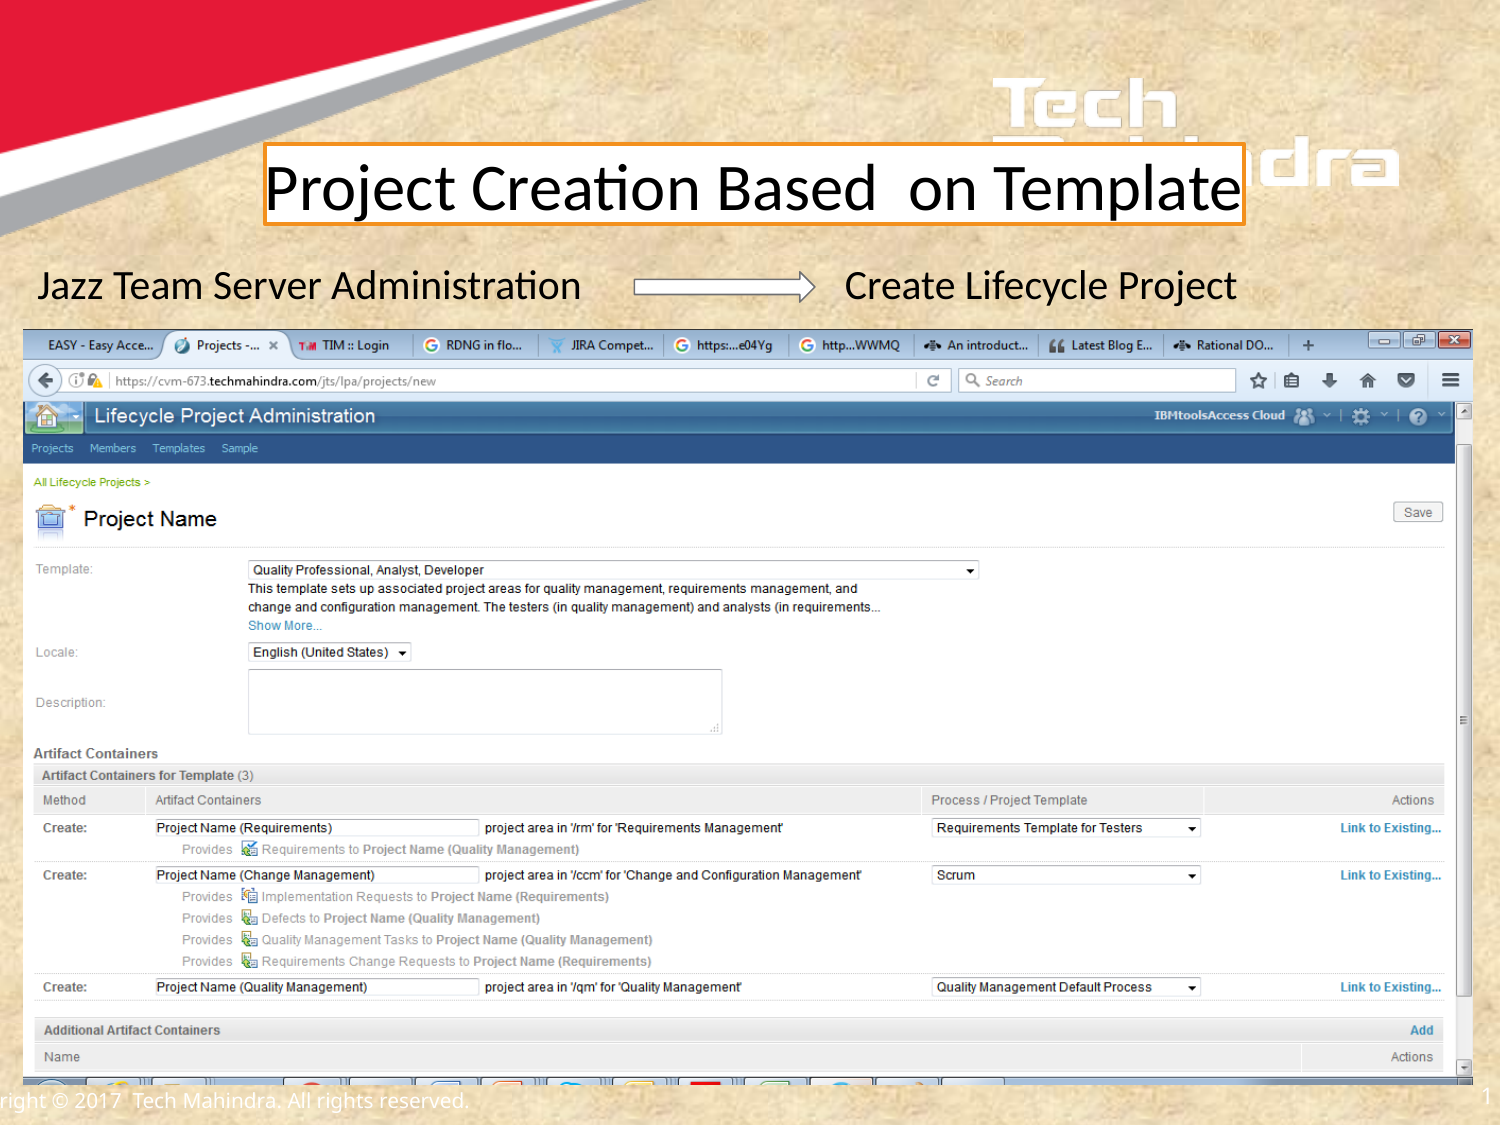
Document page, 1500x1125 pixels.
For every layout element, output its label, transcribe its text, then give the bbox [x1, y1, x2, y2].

text_box Project Creation Based on Template [263, 142, 1246, 226]
picture [0, 0, 1500, 1125]
text_box Jazz Team Server Administration [37, 258, 659, 309]
text_box Create Lifecycle Project [844, 258, 1500, 309]
text_box [633, 271, 816, 303]
